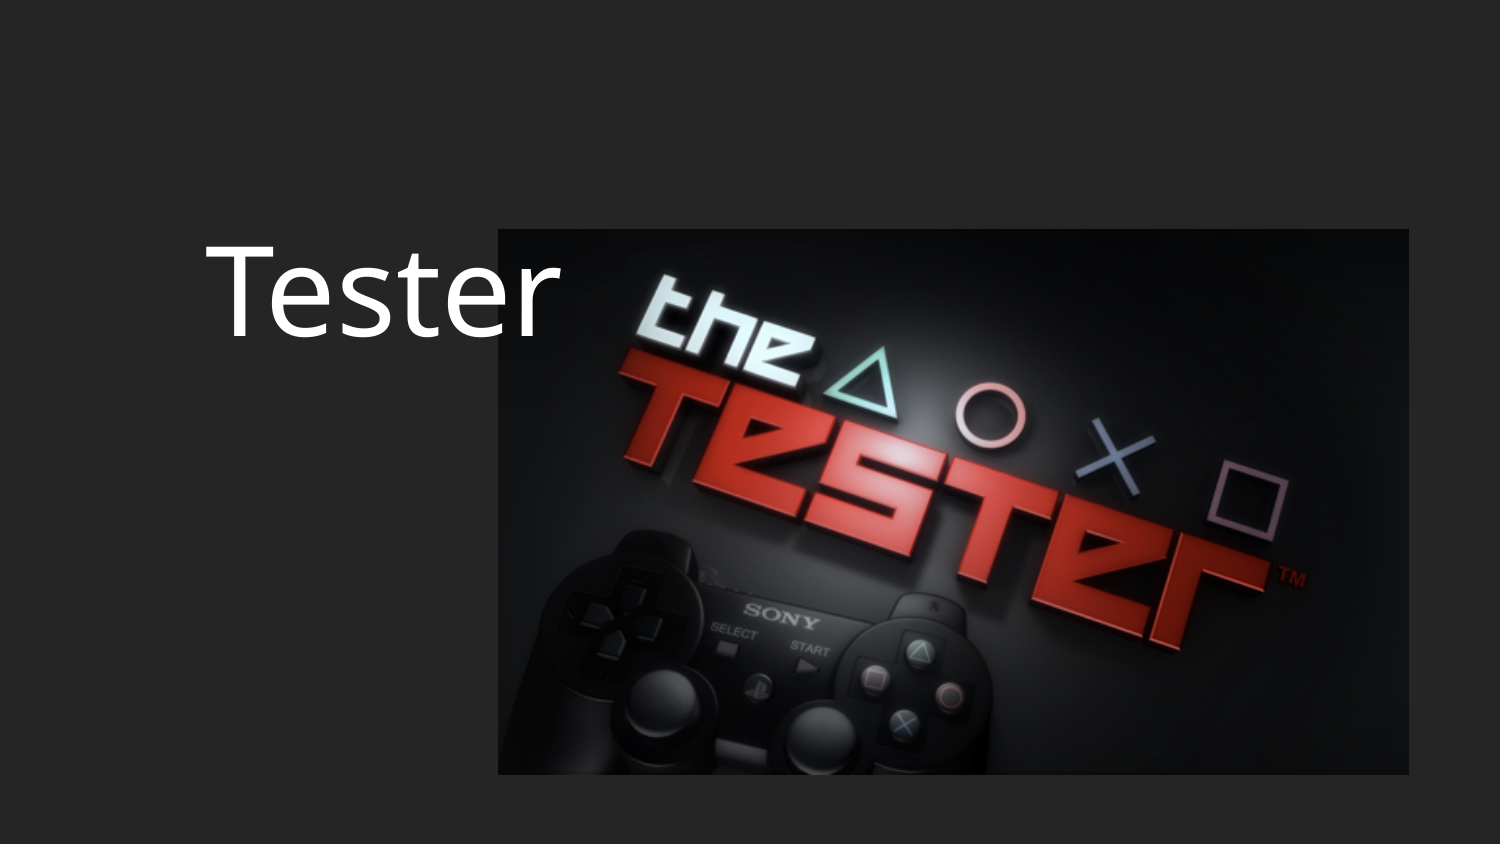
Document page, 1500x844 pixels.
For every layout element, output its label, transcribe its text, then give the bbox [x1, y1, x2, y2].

picture [498, 229, 1409, 776]
list Tester [190, 196, 1425, 808]
